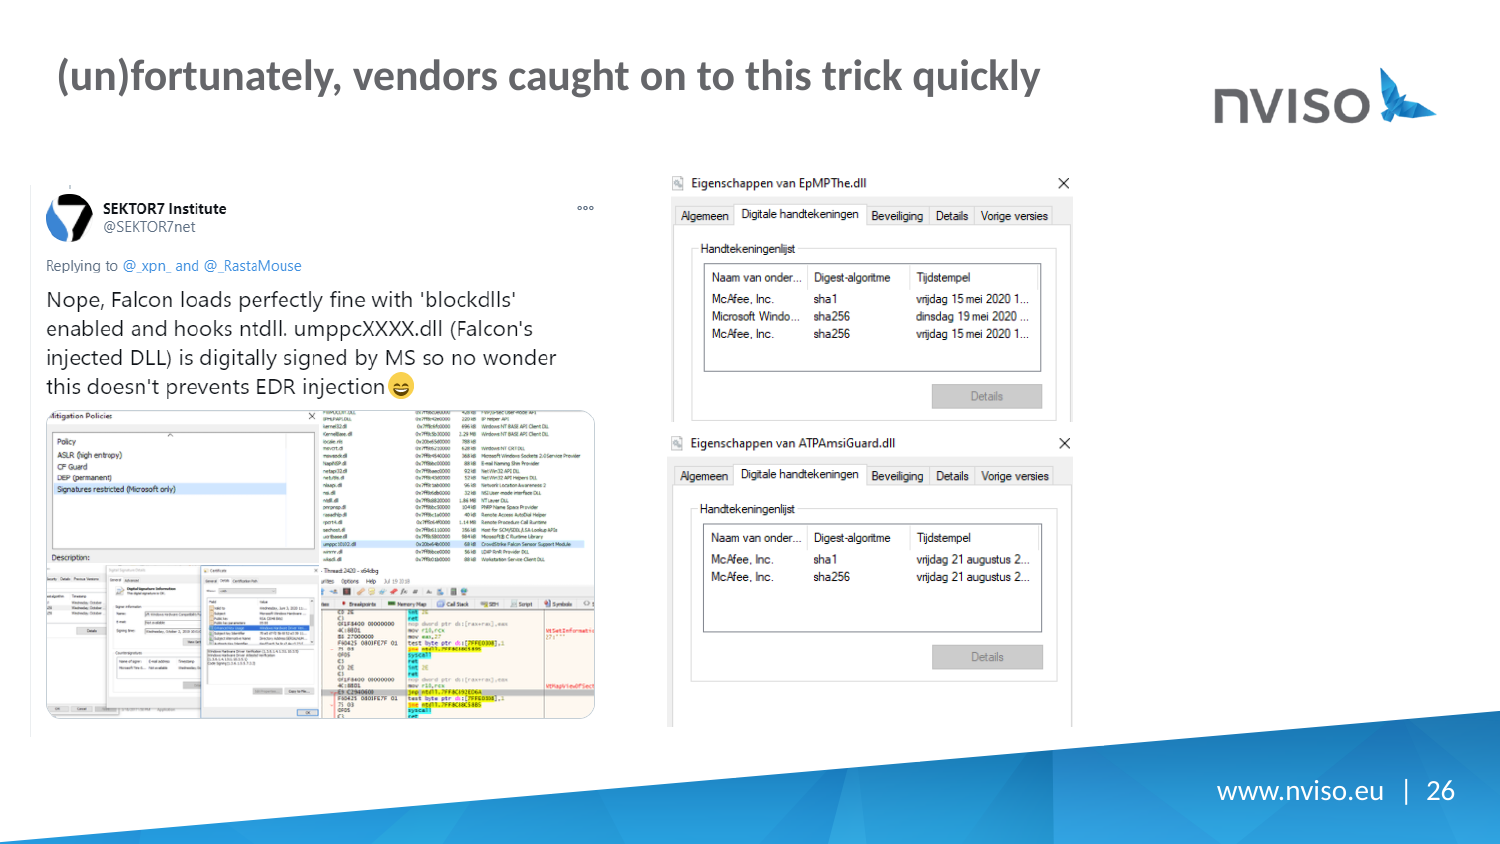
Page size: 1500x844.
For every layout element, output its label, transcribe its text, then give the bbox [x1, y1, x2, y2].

picture [670, 172, 1074, 423]
title (un)fortunately, vendors caught on to this trick quickly [41, 32, 1199, 113]
slide_number | 26 [1328, 766, 1471, 812]
picture [0, 185, 1500, 844]
picture [1210, 64, 1441, 127]
footer www.nviso.eu [924, 766, 1328, 812]
